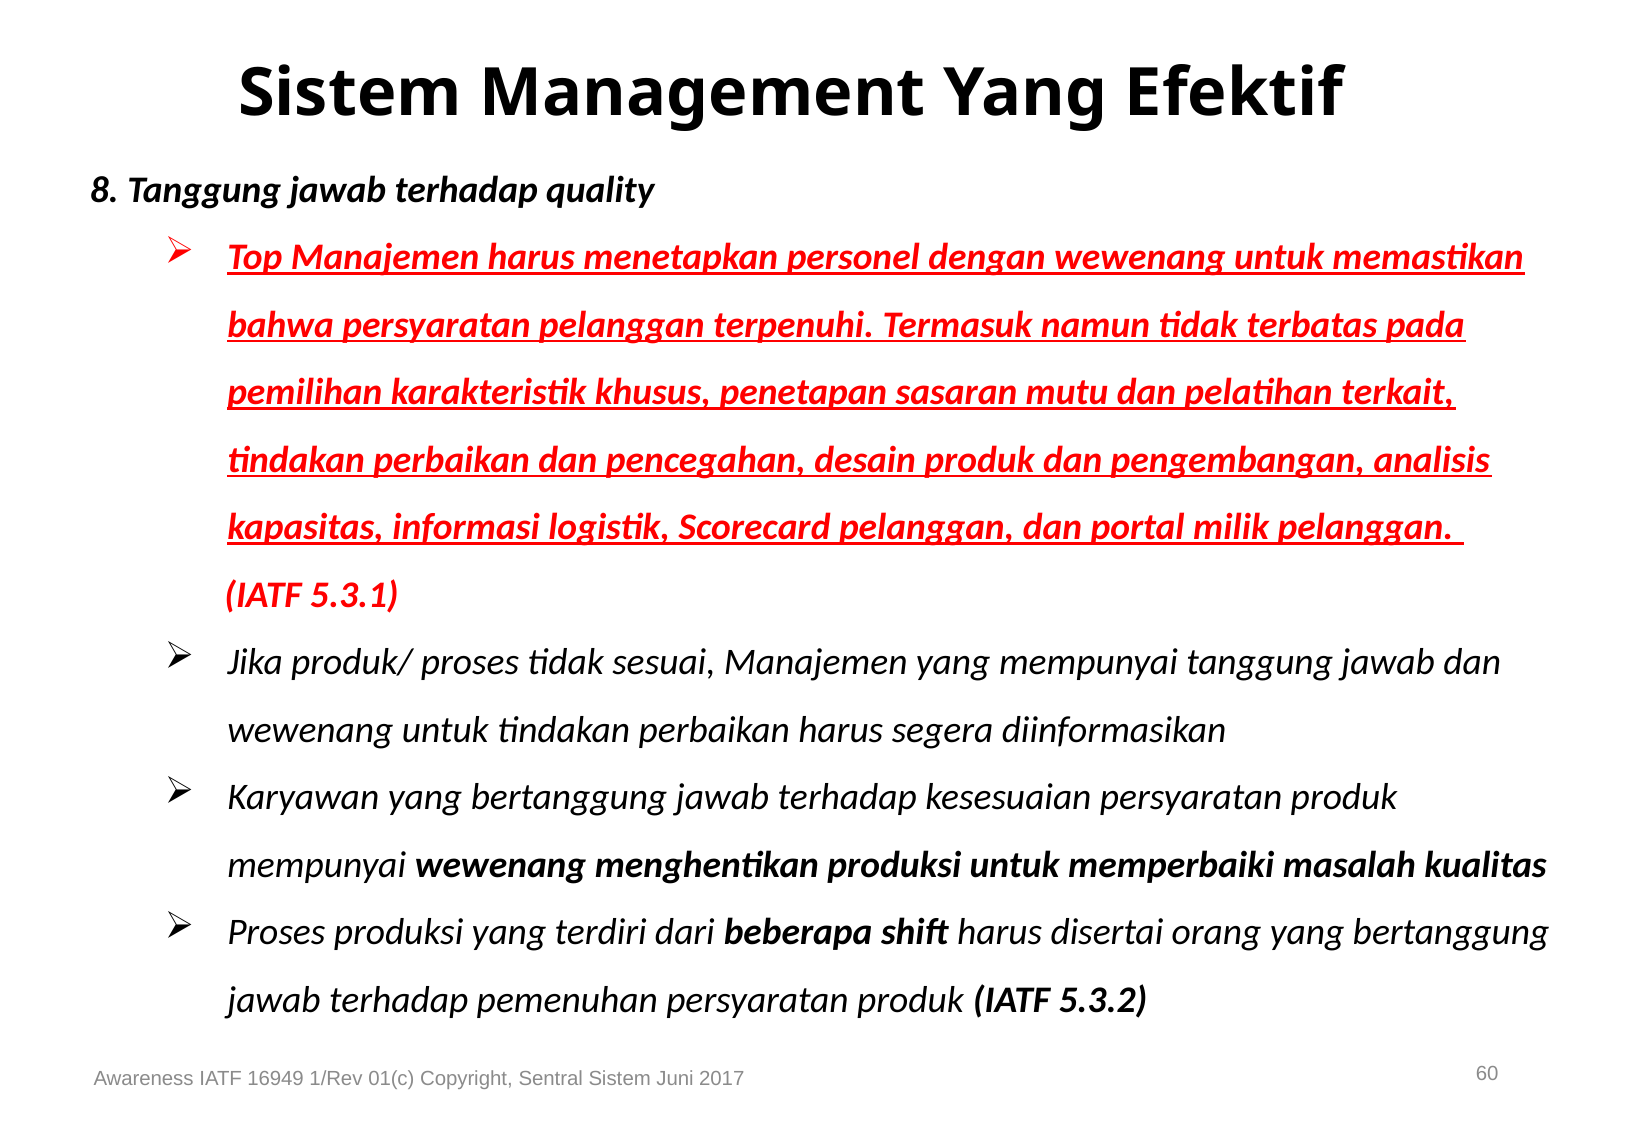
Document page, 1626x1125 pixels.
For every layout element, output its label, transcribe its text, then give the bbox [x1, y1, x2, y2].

title Sistem Management Yang Efektif [109, 0, 1491, 188]
text_box 8. Tanggung jawab terhadap quality Top Manajemen harus menetapkan personel dengan wewenang untuk memastikan bahwa persyaratan pelanggan terpenuhi. Termasuk namun tidak terbatas pada pemilihan karakteristik khusus, penetapan sasaran mutu dan pelatihan terkait, tindakan perbaikan dan pencegahan, desain produk dan pengembangan, analisis kapasitas, informasi logistik, Scorecard pelanggan, dan portal milik pelanggan. (IATF 5.3.1) Jika produk/ proses tidak sesuai, Manajemen yang mempunyai tanggung jawab dan wewenang untuk tindakan perbaikan harus segera diinformasikan Karyawan yang bertanggung jawab terhadap kesesuaian persyaratan produk mempunyai wewenang menghentikan produksi untuk memperbaiki masalah kualitas Proses produksi yang terdiri dari beberapa shift harus disertai orang yang bertanggung jawab terhadap pemenuhan persyaratan produk (IATF 5.3.2) [0, 134, 1600, 1028]
slide_number 60 [1147, 1042, 1514, 1103]
footer Awareness IATF 16949 1/Rev 01(c) Copyright, Sentral Sistem Juni 2017 [50, 1046, 788, 1107]
